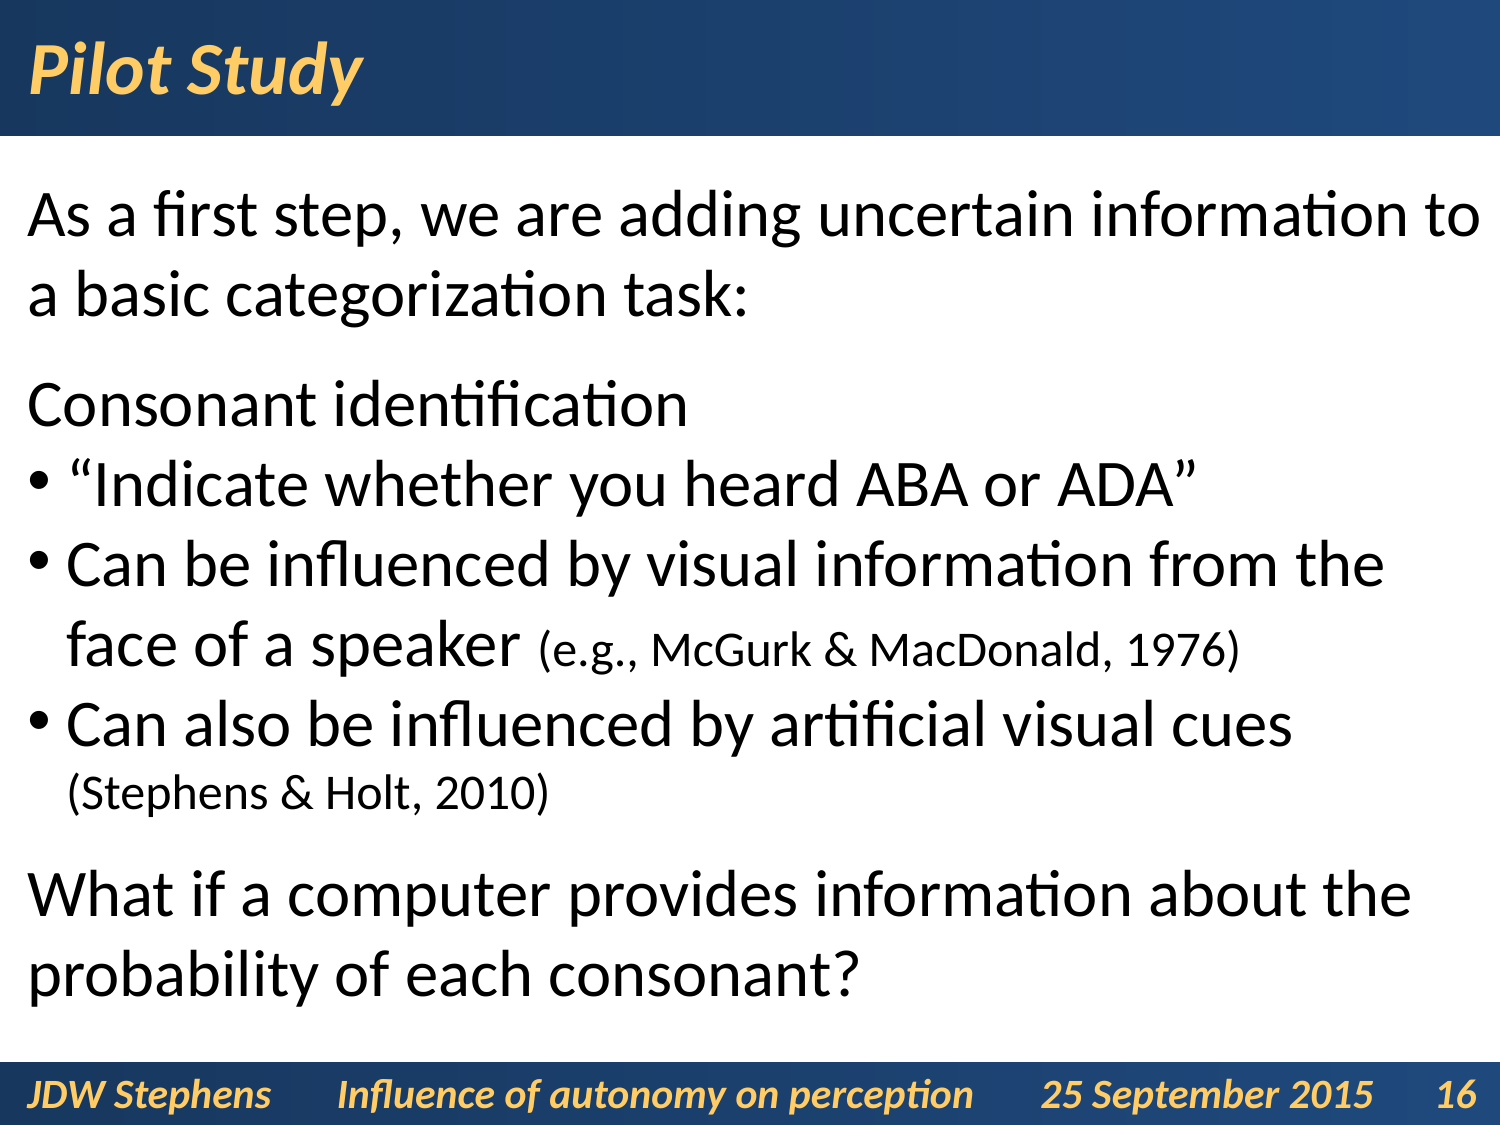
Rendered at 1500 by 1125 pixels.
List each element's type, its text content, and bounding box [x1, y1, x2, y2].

text_box [0, 1060, 12, 1125]
text_box Pilot Study [14, 12, 379, 118]
text_box [0, 0, 1500, 136]
text_box As a first step, we are adding uncertain information to a basic categorization task: Consonant identification “Indicate whether you heard ABA or ADA” Can be influenced by visual information from the face of a speaker (e.g., McGurk & MacDonald, 1976) Can also be influenced by artificial visual cues (Stephens & Holt, 2010) What if a computer provides information about the probability of each consonant? [12, 162, 1500, 1017]
text_box JDW Stephens Influence of autonomy on perception 25 September 2015 16 [12, 1059, 1500, 1125]
